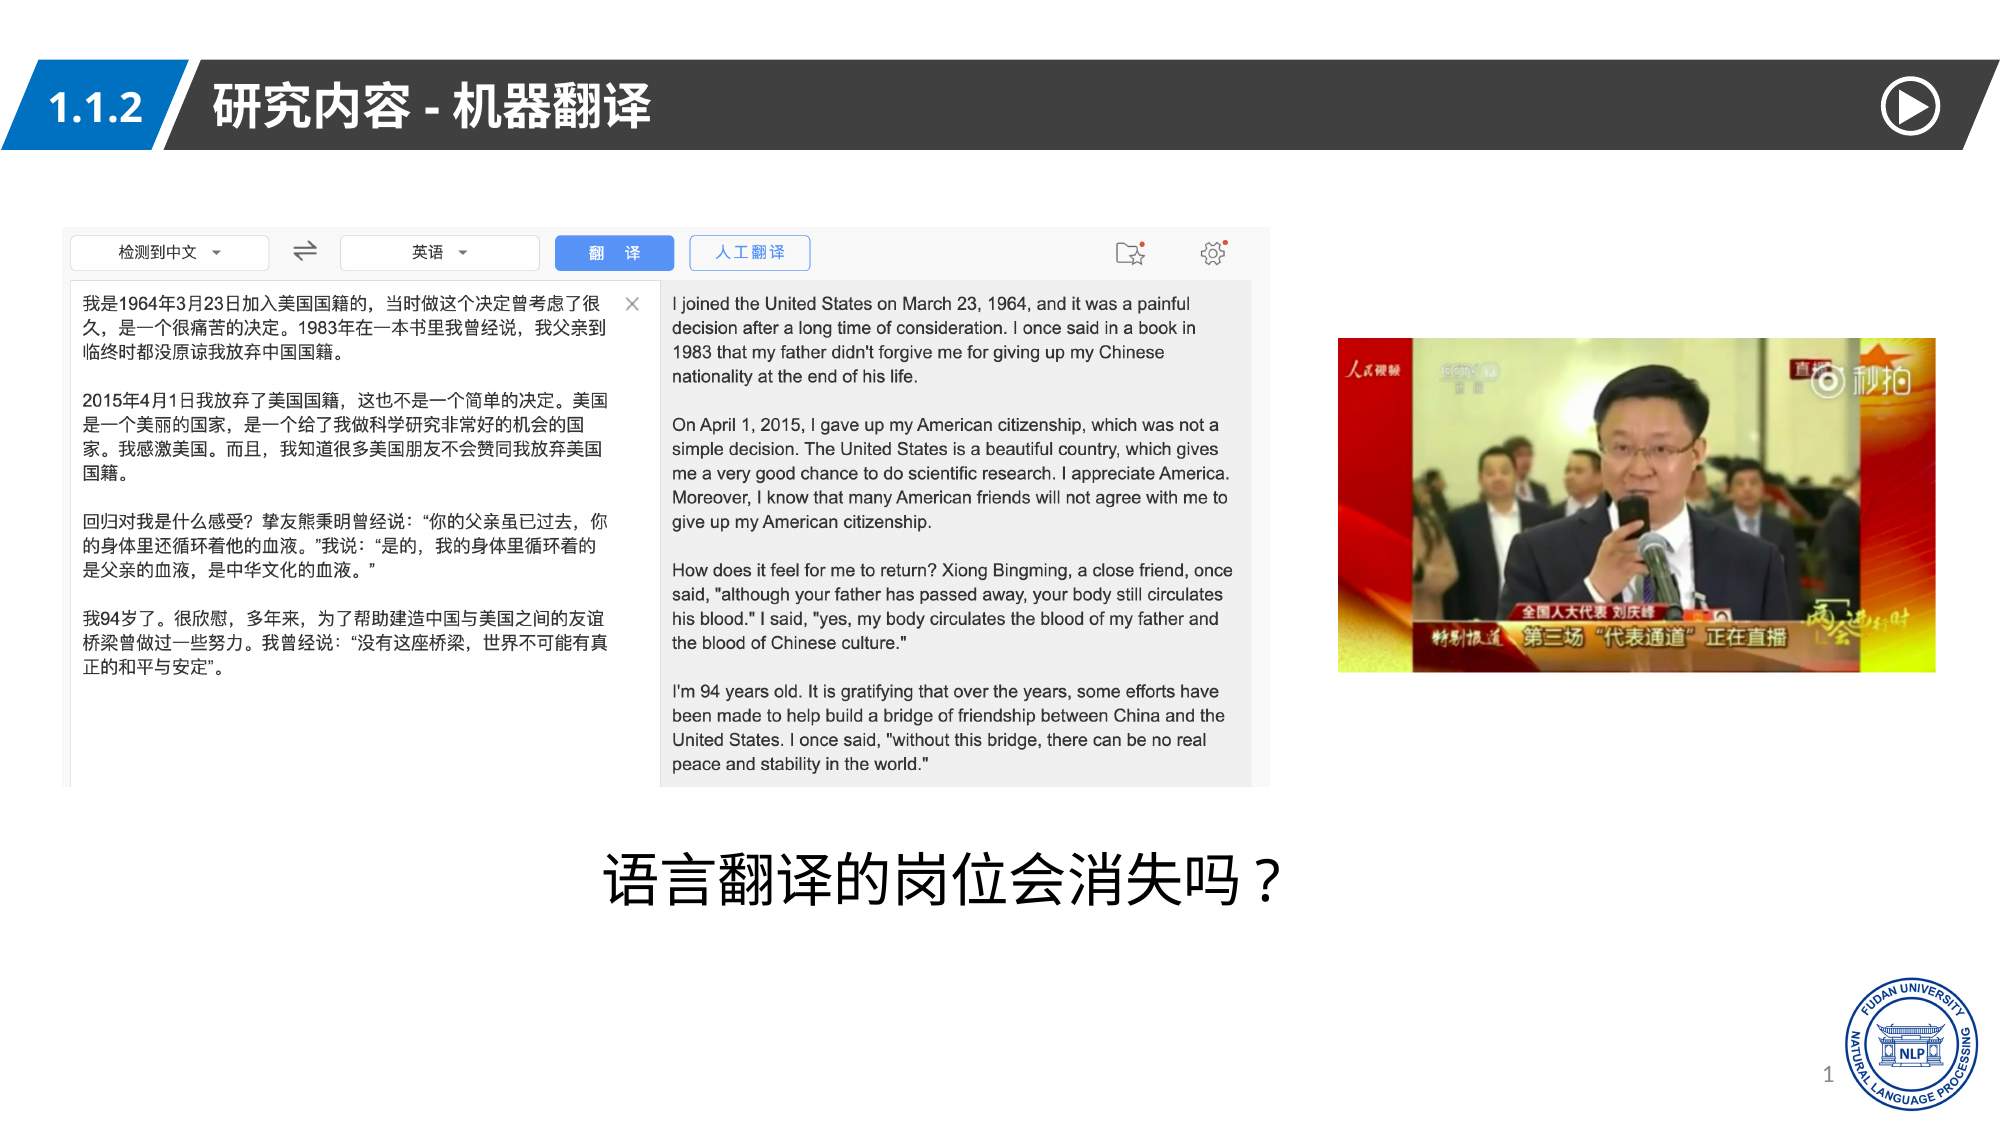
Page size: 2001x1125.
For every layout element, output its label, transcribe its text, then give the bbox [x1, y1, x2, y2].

picture [61, 227, 1270, 787]
picture [1338, 338, 1938, 677]
text_box [32, 59, 189, 120]
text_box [1883, 78, 1939, 134]
picture [1834, 972, 1985, 1117]
slide_number 16 [1412, 1042, 1863, 1103]
text_box 研究内容-机器翻译 [198, 66, 668, 142]
text_box 语言翻译的岗位会消失吗? [601, 843, 1399, 914]
text_box [163, 59, 2000, 150]
text_box 1.1.2 [26, 73, 164, 138]
text_box [1, 89, 157, 150]
